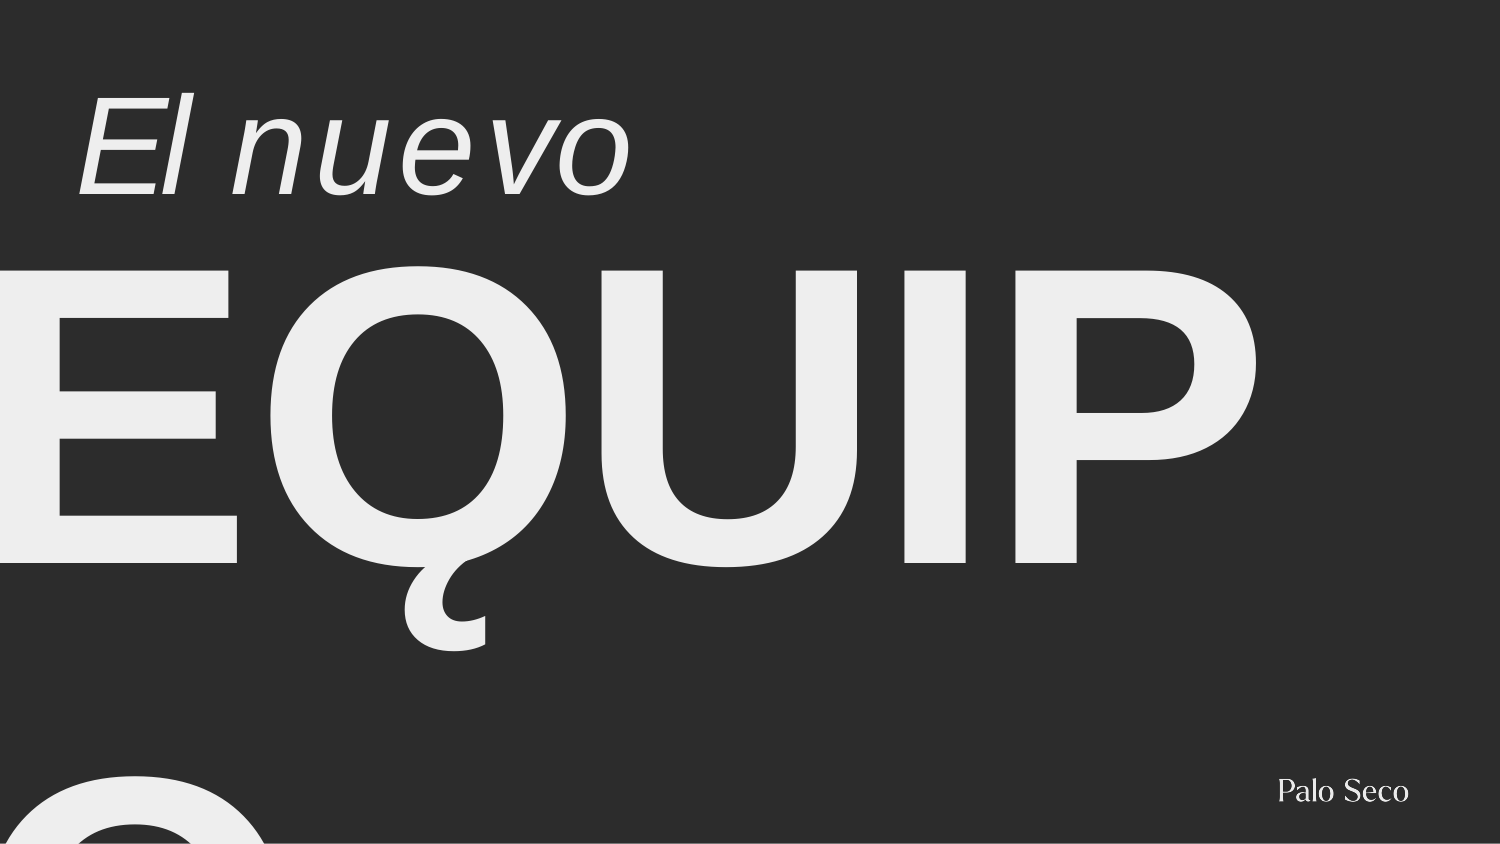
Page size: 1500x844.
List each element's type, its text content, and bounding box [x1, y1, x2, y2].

text_box EǪUIPO [0, 136, 1500, 844]
picture [1278, 778, 1418, 802]
title El nuevo [73, 52, 640, 223]
